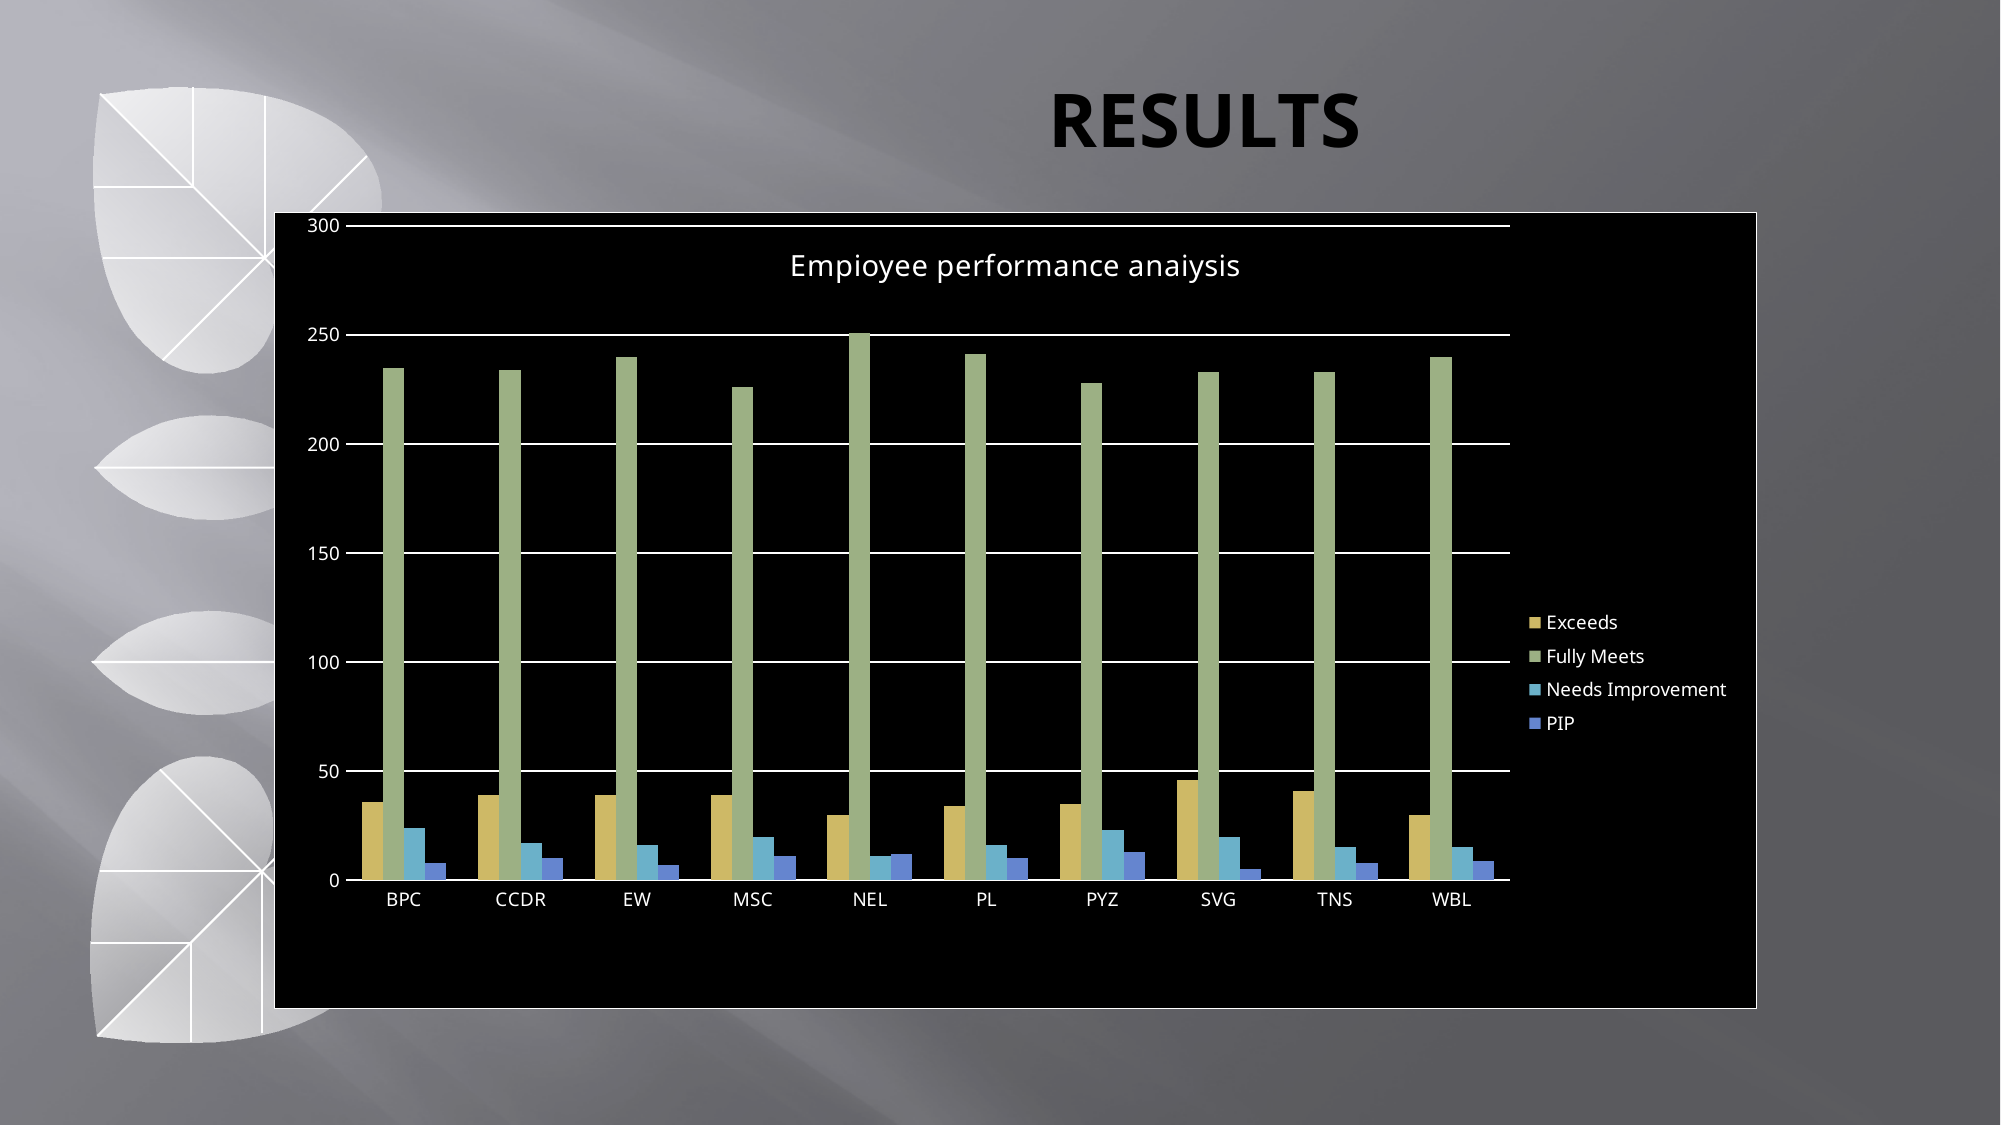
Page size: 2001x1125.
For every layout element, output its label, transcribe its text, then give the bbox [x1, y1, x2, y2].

title RESULTS [517, 65, 1908, 260]
chart [273, 211, 1758, 1010]
